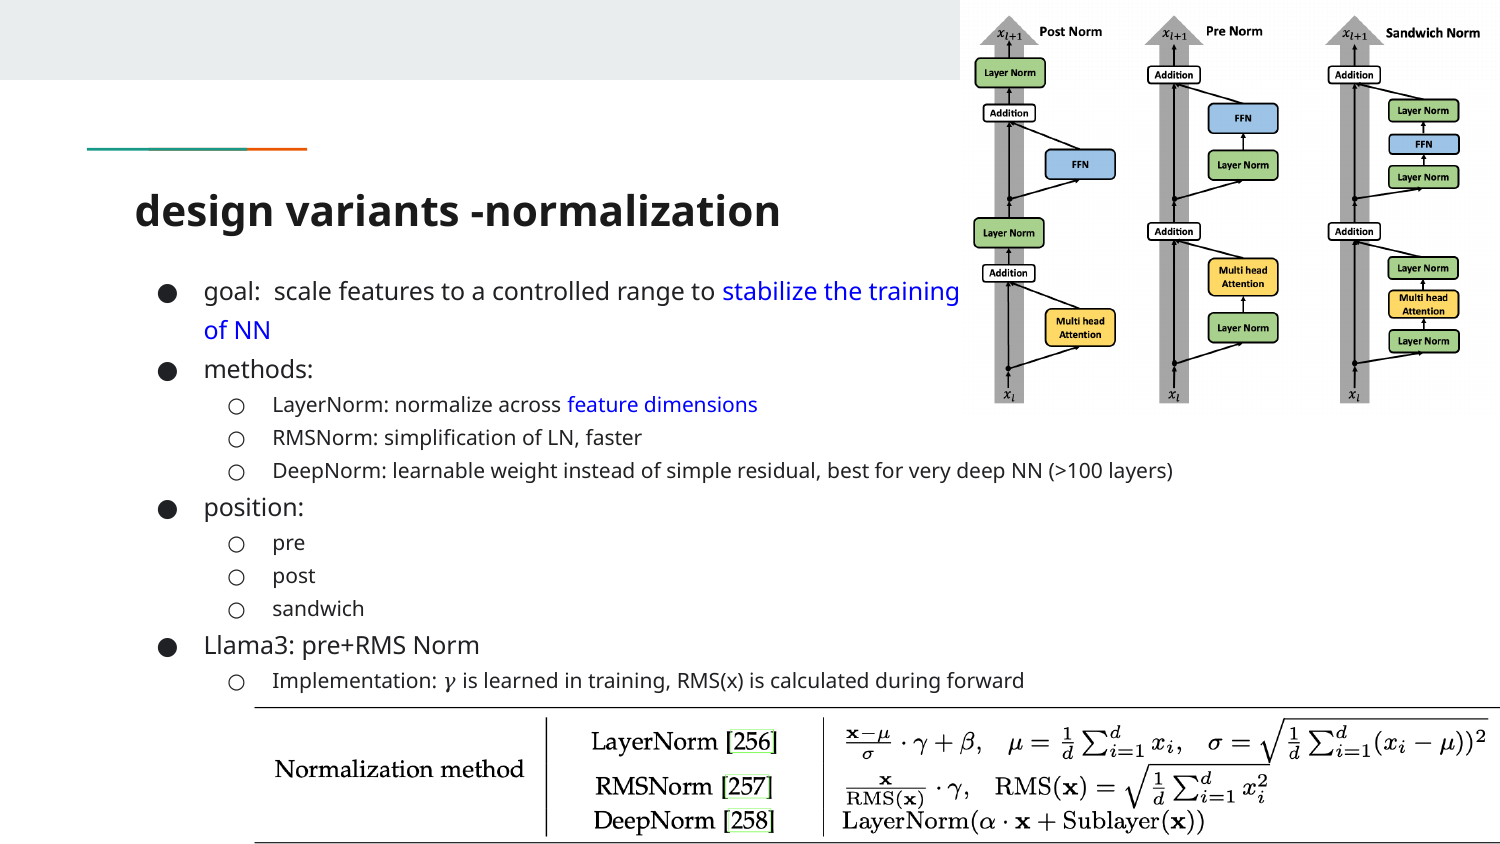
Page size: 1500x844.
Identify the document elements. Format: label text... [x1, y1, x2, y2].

title design variants -normalization [119, 166, 955, 254]
list goal: scale features to a controlled range to stabilize the training of NN methods: LayerNorm: normalize across feature dimensions RMSNorm: simplification of LN, faster DeepNorm: learnable weight instead of simple residual, best for very deep NN (>100 layers) position: pre post sandwich Llama3: pre+RMS Norm Implementation: 𝛾 is learned in training, RMS(x) is calculated during forward [119, 254, 1381, 712]
picture [960, 0, 1500, 423]
picture [248, 702, 1500, 844]
